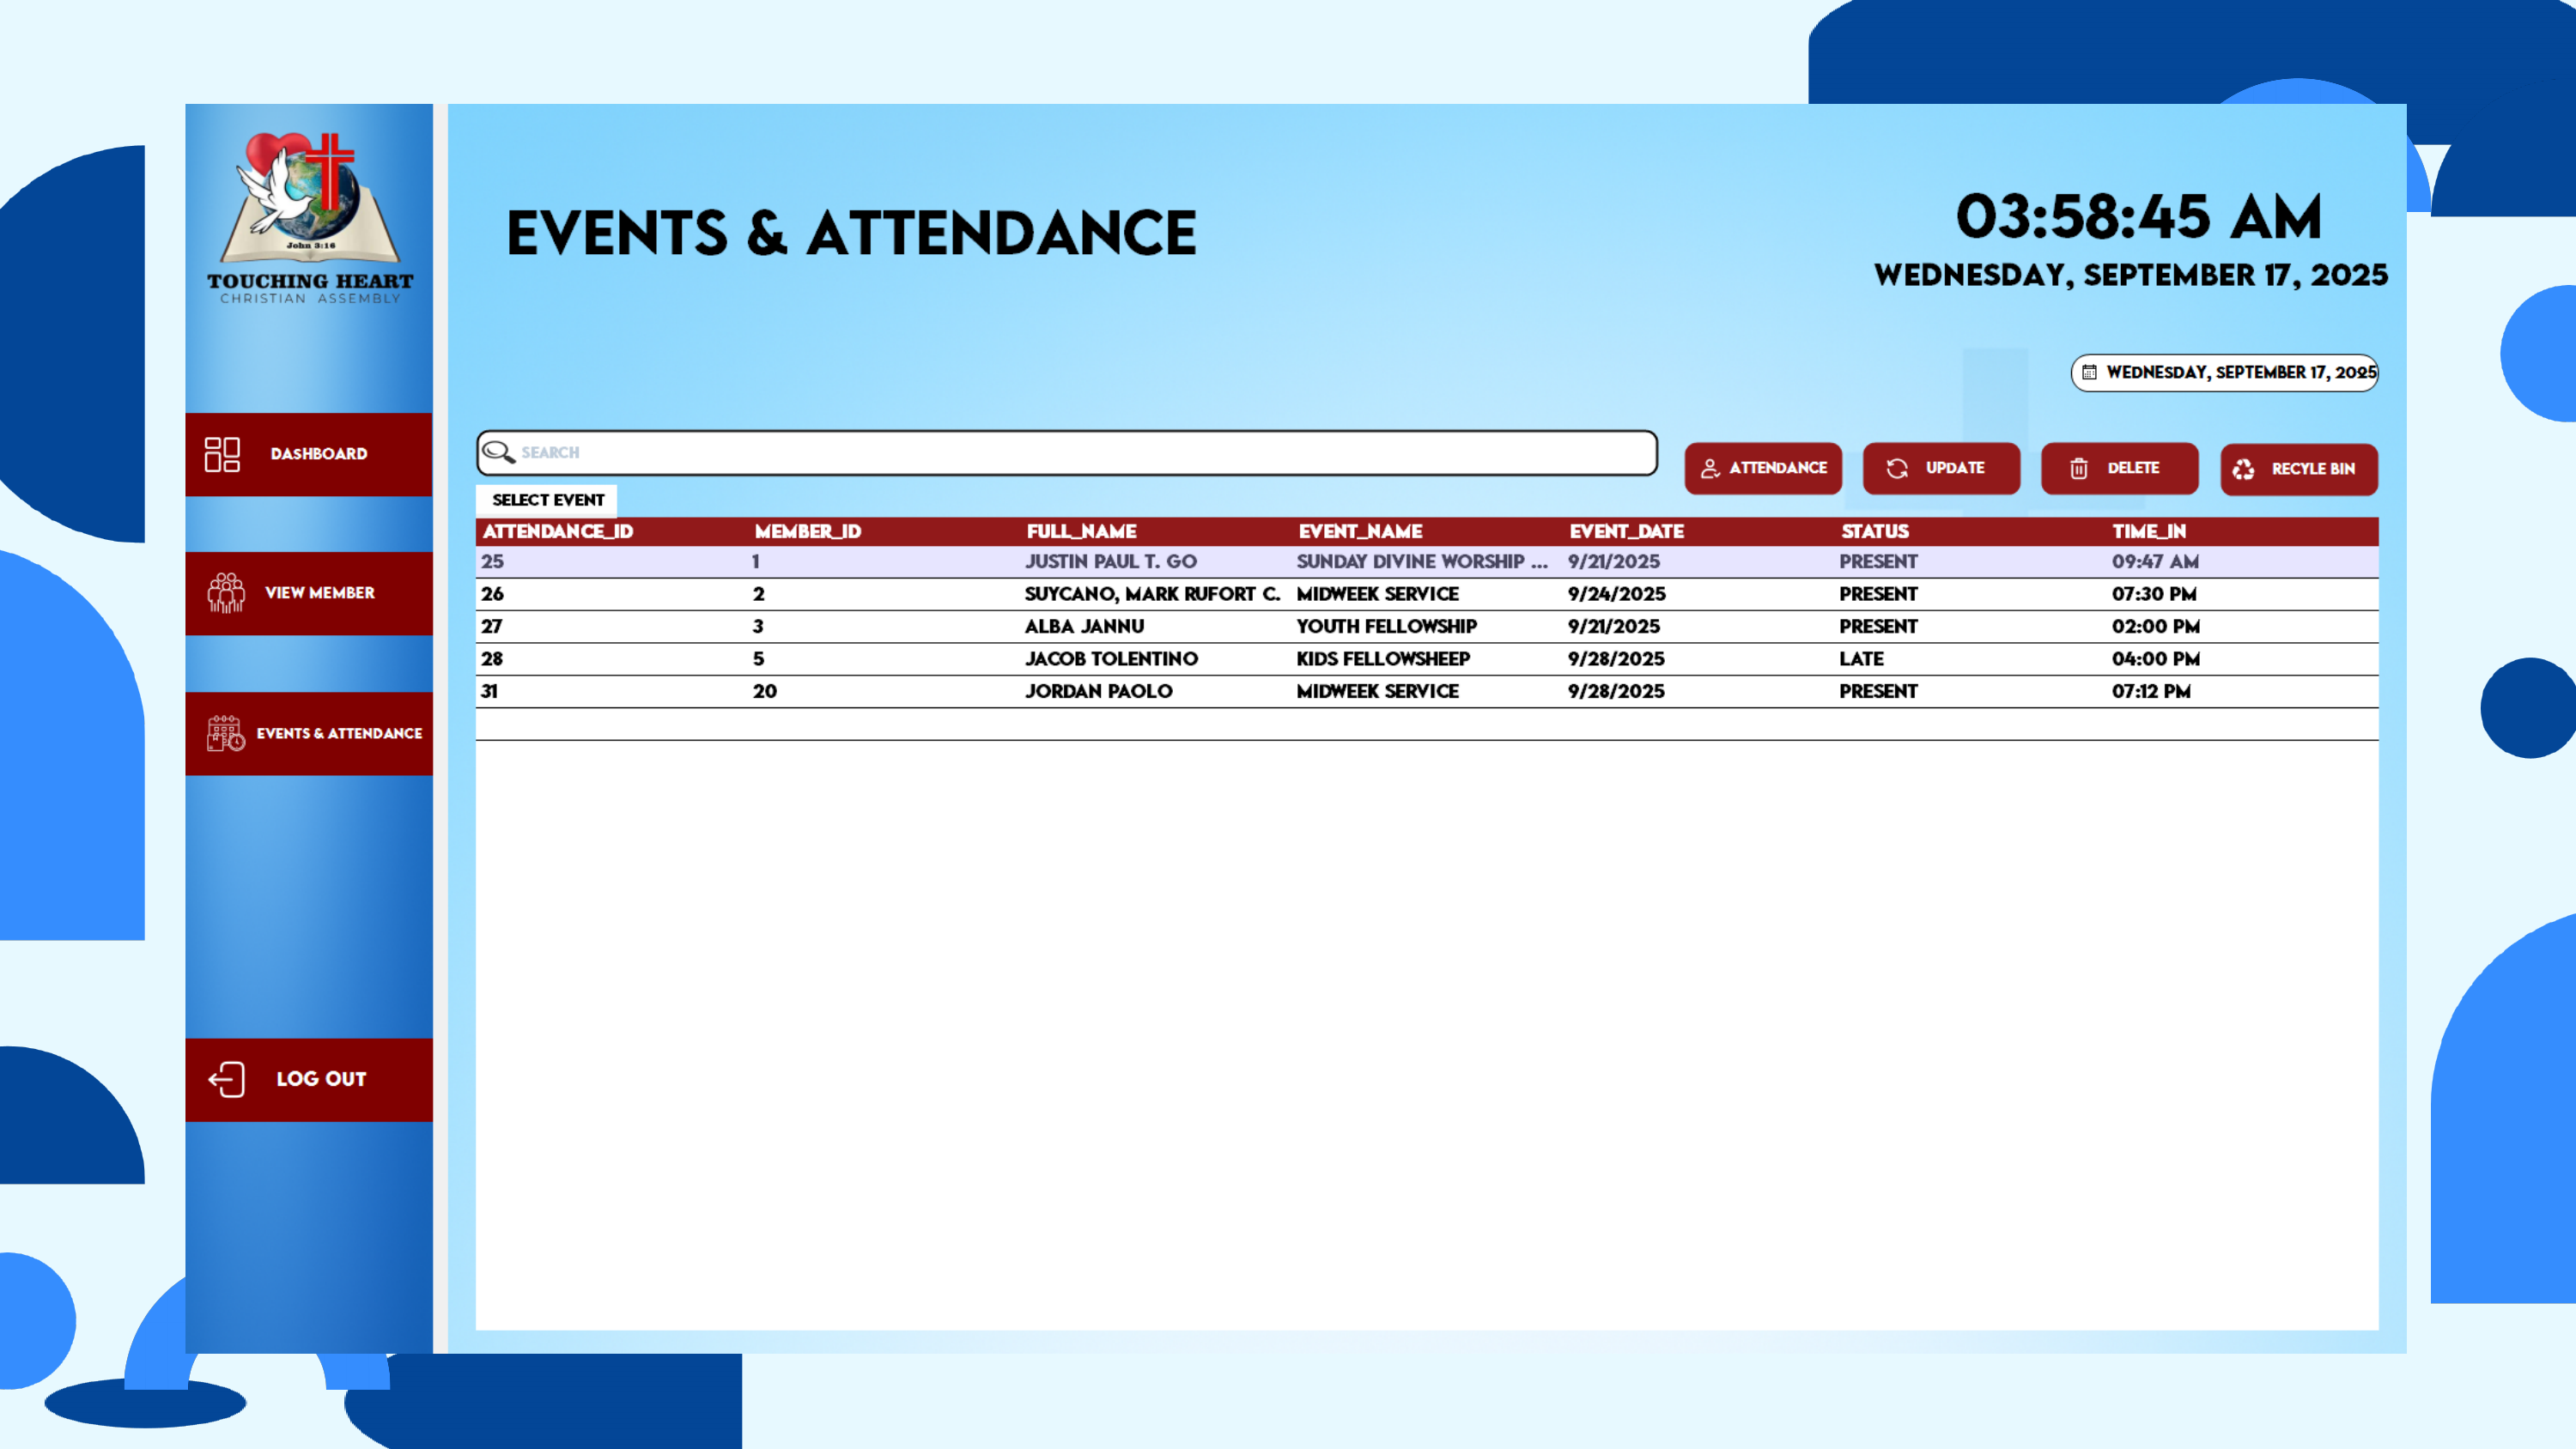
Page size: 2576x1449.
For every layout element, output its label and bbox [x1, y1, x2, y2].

text_box [124, 1256, 391, 1390]
text_box [0, 1046, 145, 1390]
text_box [0, 1354, 743, 1449]
text_box [1808, 0, 2576, 104]
text_box [2431, 78, 2576, 422]
text_box [185, 104, 2408, 1354]
text_box [2165, 78, 2432, 212]
text_box [0, 144, 145, 941]
text_box [2431, 508, 2576, 1304]
